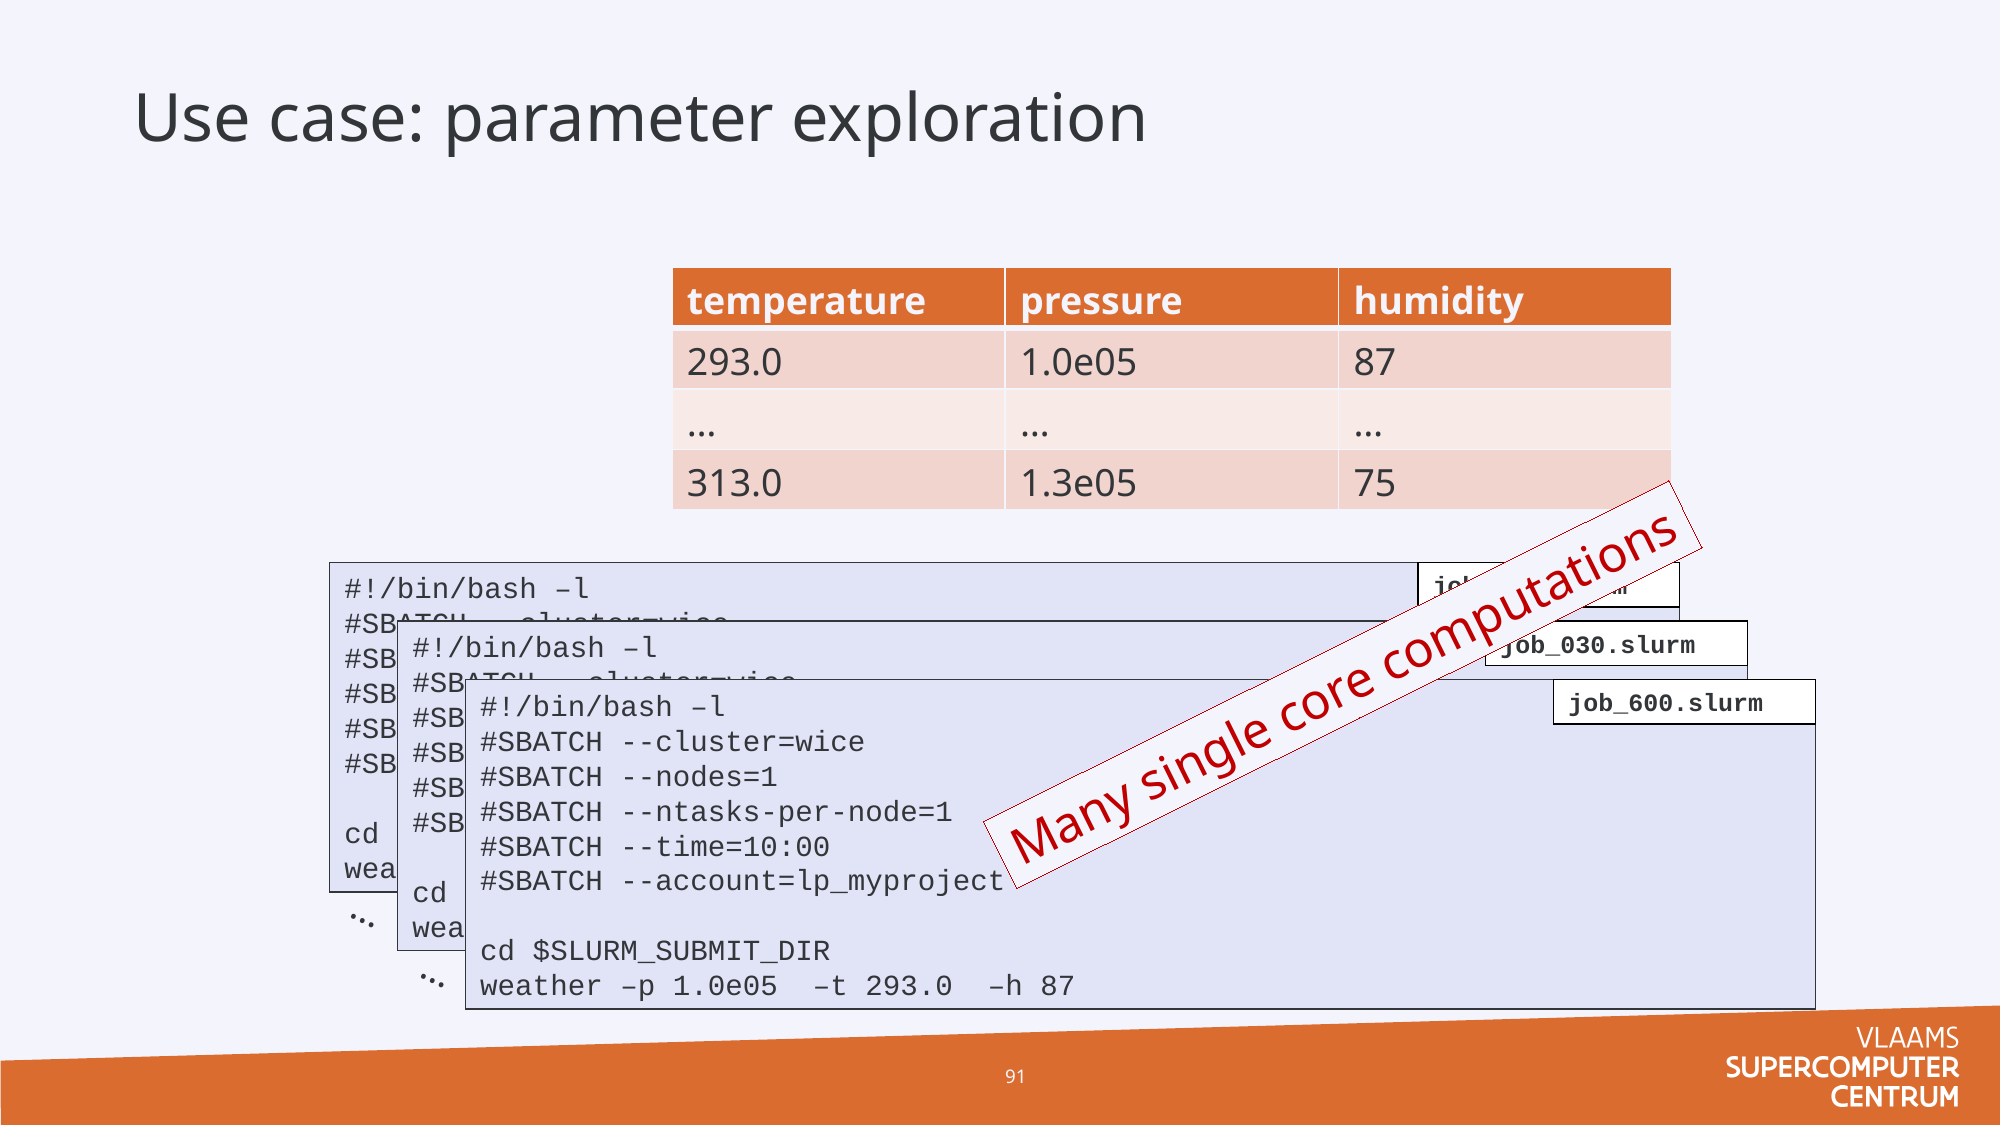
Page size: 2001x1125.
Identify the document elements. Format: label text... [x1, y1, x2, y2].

table_cell 313.0 [673, 450, 1004, 509]
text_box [339, 621, 1748, 955]
text_box Many single core computations [1505, 480, 1703, 562]
table_cell … [1006, 390, 1338, 449]
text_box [329, 562, 1680, 896]
picture [1725, 1021, 1960, 1117]
table_cell 87 [1339, 331, 1671, 388]
table_cell 1.0e05 [1006, 331, 1338, 388]
text_box 91 [958, 1047, 1042, 1108]
table_cell … [1339, 390, 1671, 449]
table_cell 293.0 [673, 331, 1004, 388]
table_header humidity [1339, 268, 1671, 325]
table_cell 75 [1339, 450, 1671, 509]
table_cell … [673, 390, 1004, 449]
table_header pressure [1006, 268, 1338, 325]
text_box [409, 679, 1816, 1013]
table_cell 1.3e05 [1006, 450, 1338, 509]
text_box Use case: parameter exploration [118, 54, 1941, 185]
table_header temperature [673, 268, 1004, 325]
